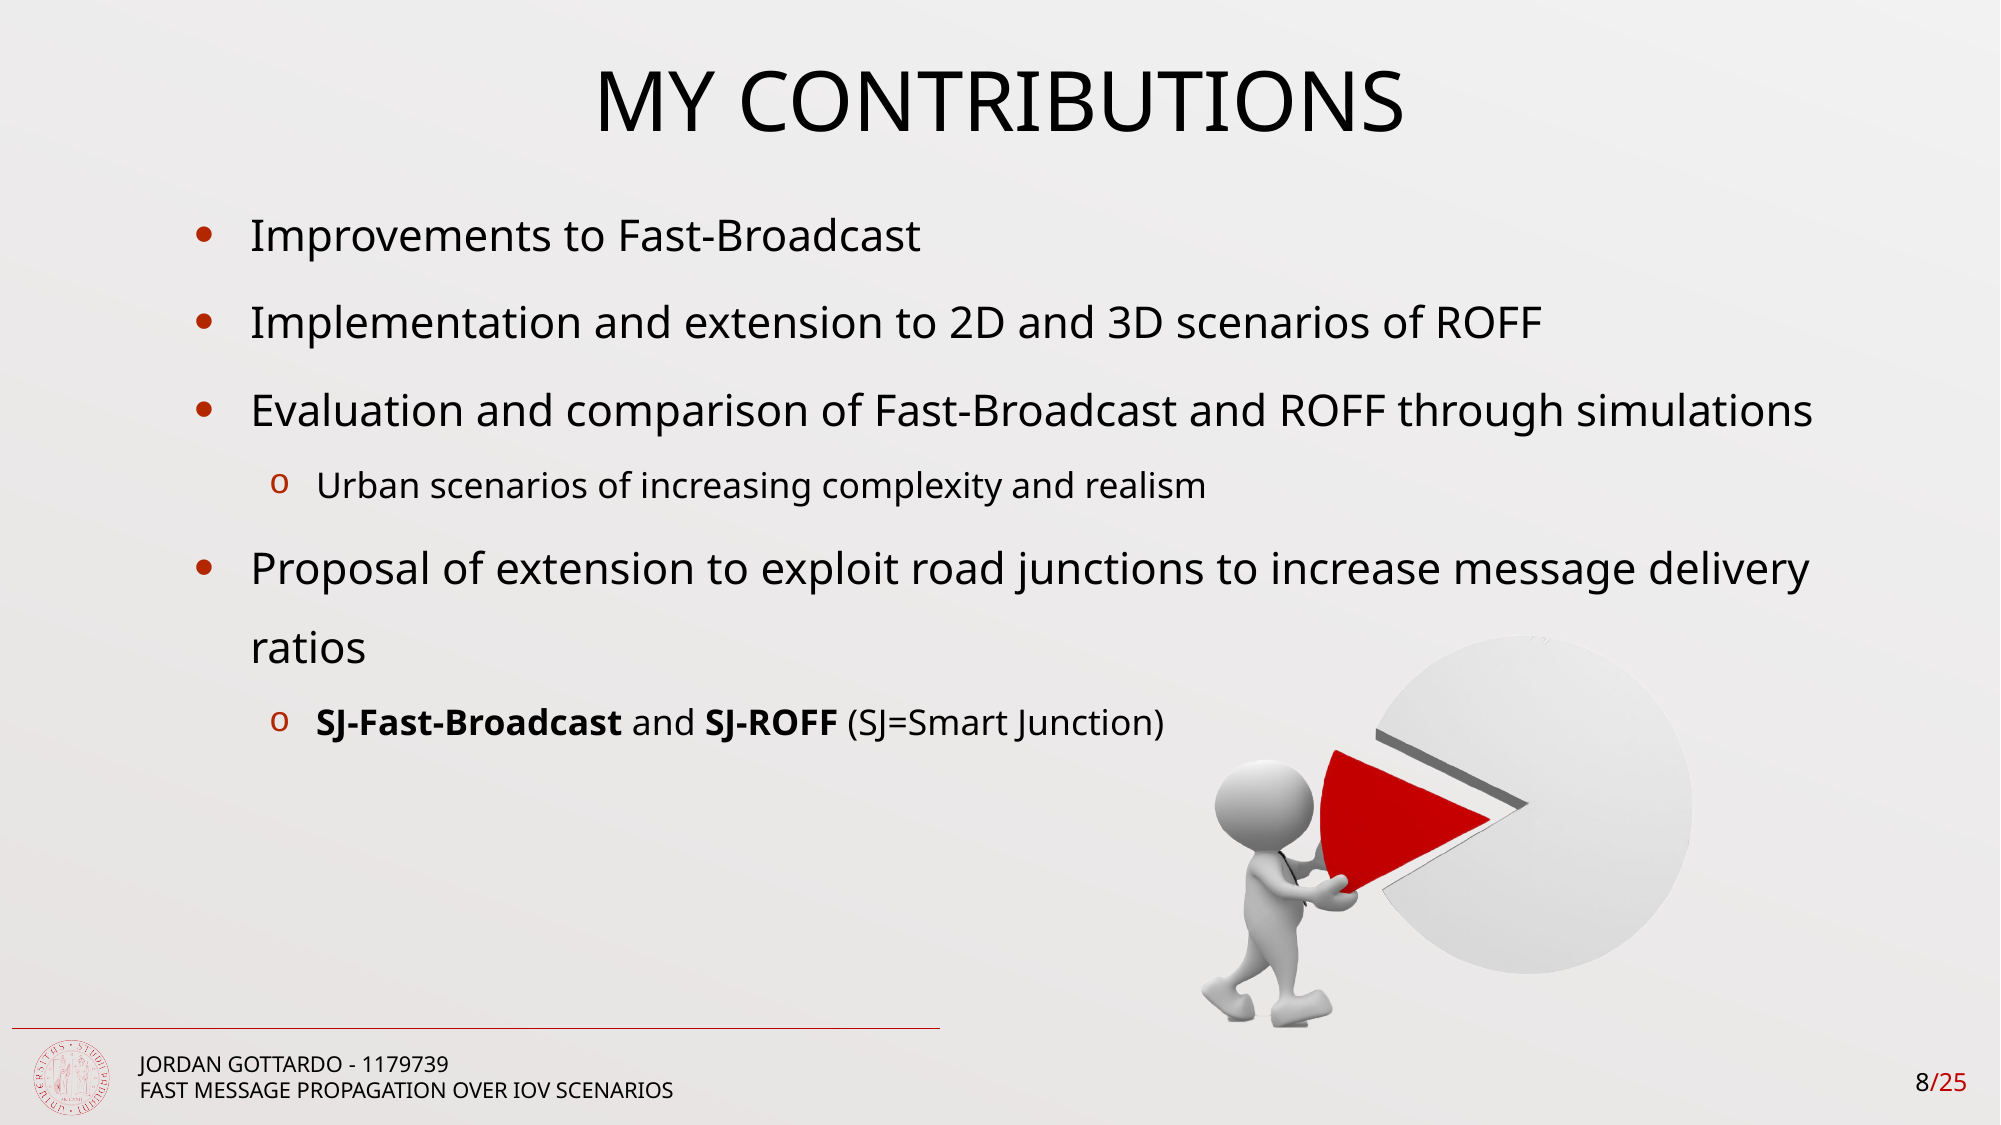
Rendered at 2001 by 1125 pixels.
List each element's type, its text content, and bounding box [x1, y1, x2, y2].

text_box 8 [1885, 1058, 1945, 1104]
title MY CONTRIBUTIONS [137, 0, 1863, 208]
list Improvements to Fast-Broadcast Implementation and extension to 2D and 3D scenarios of ROFF Evaluation and comparison of Fast-Broadcast and ROFF through simulations Urban scenarios of increasing complexity and realism Proposal of extension to exploit road junctions to increase message delivery ratios SJ-Fast-Broadcast and SJ-ROFF (SJ=Smart Junction) [179, 173, 1863, 927]
picture [33, 1039, 110, 1116]
picture [1201, 635, 1693, 1028]
